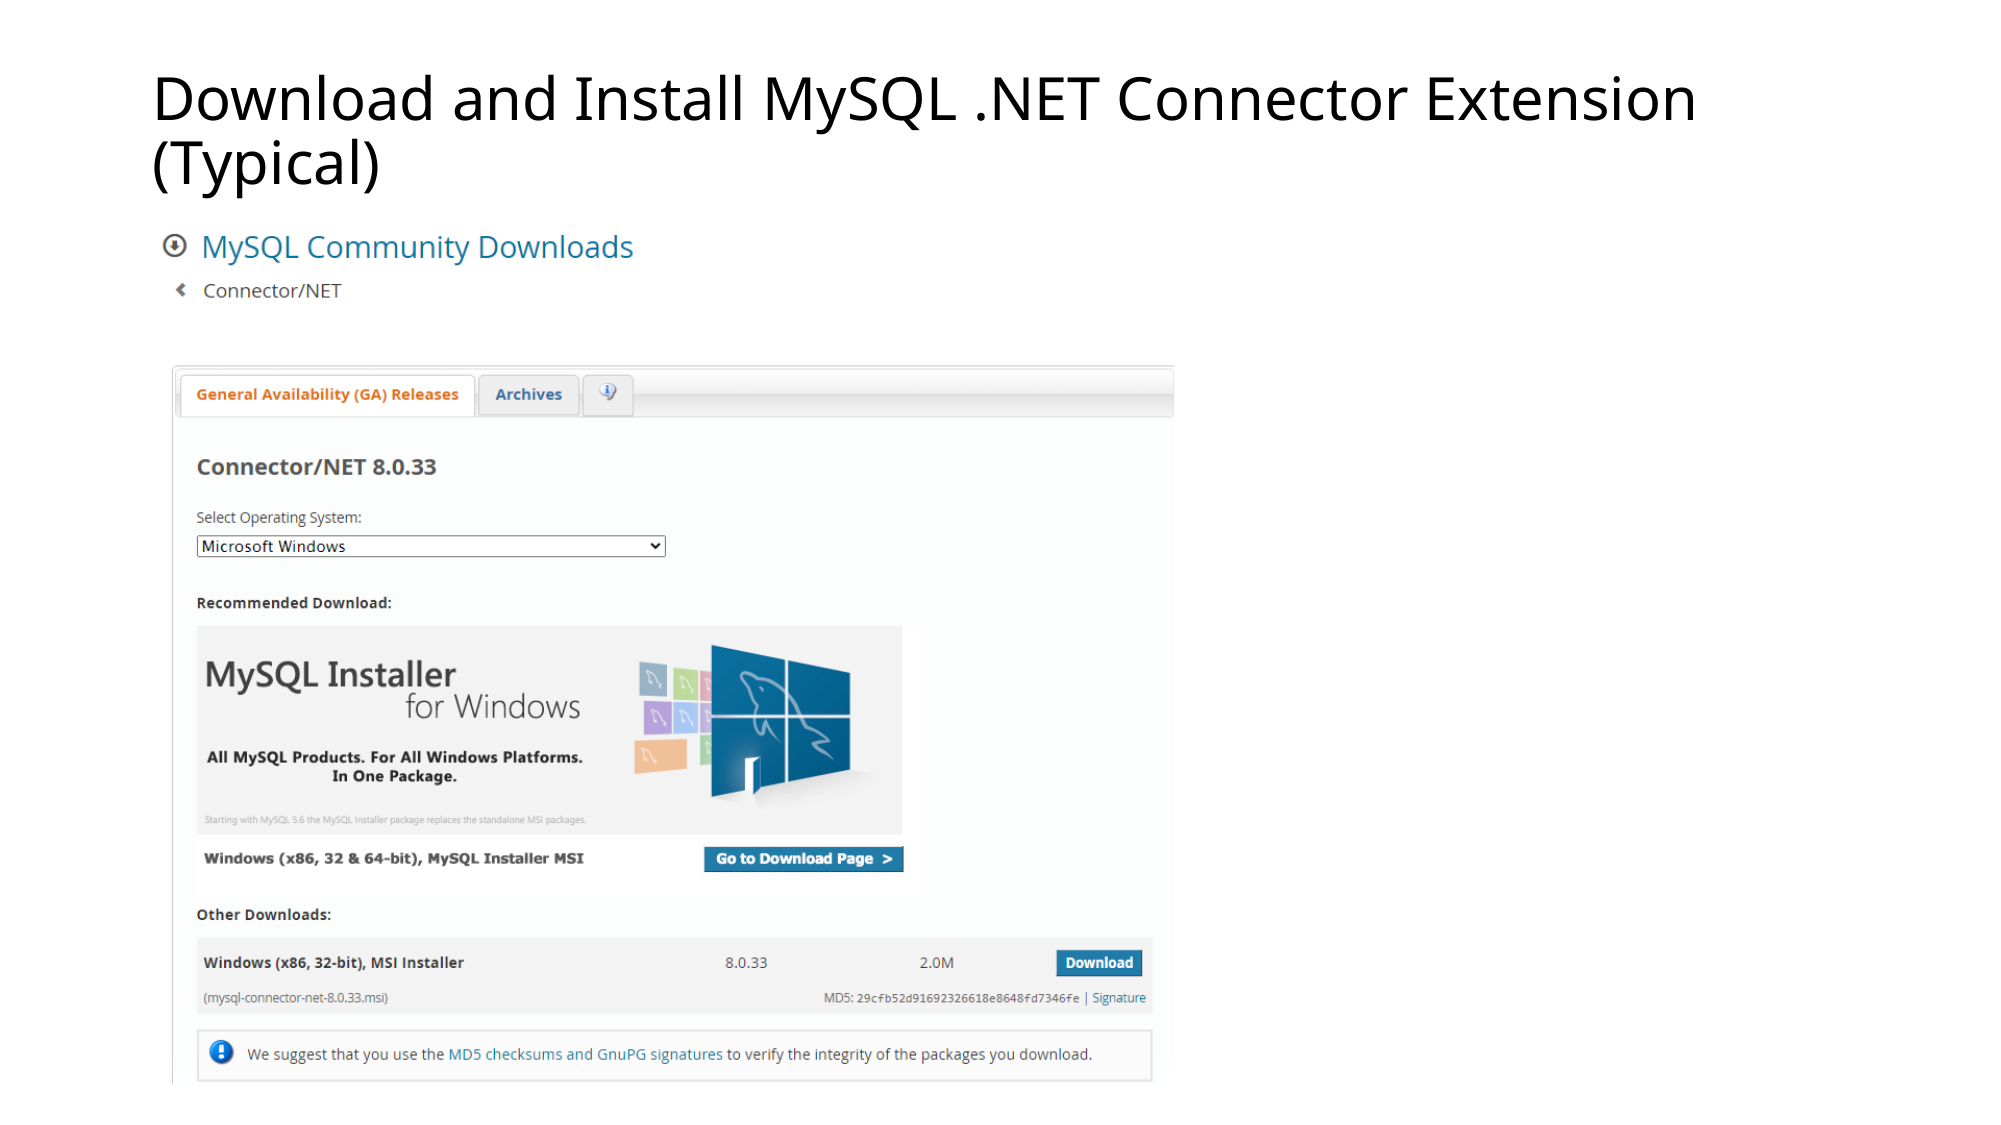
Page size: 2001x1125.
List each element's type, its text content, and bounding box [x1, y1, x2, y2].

picture [152, 225, 1175, 1084]
title Download and Install MySQL .NET Connector Extension (Typical) [137, 59, 1863, 278]
